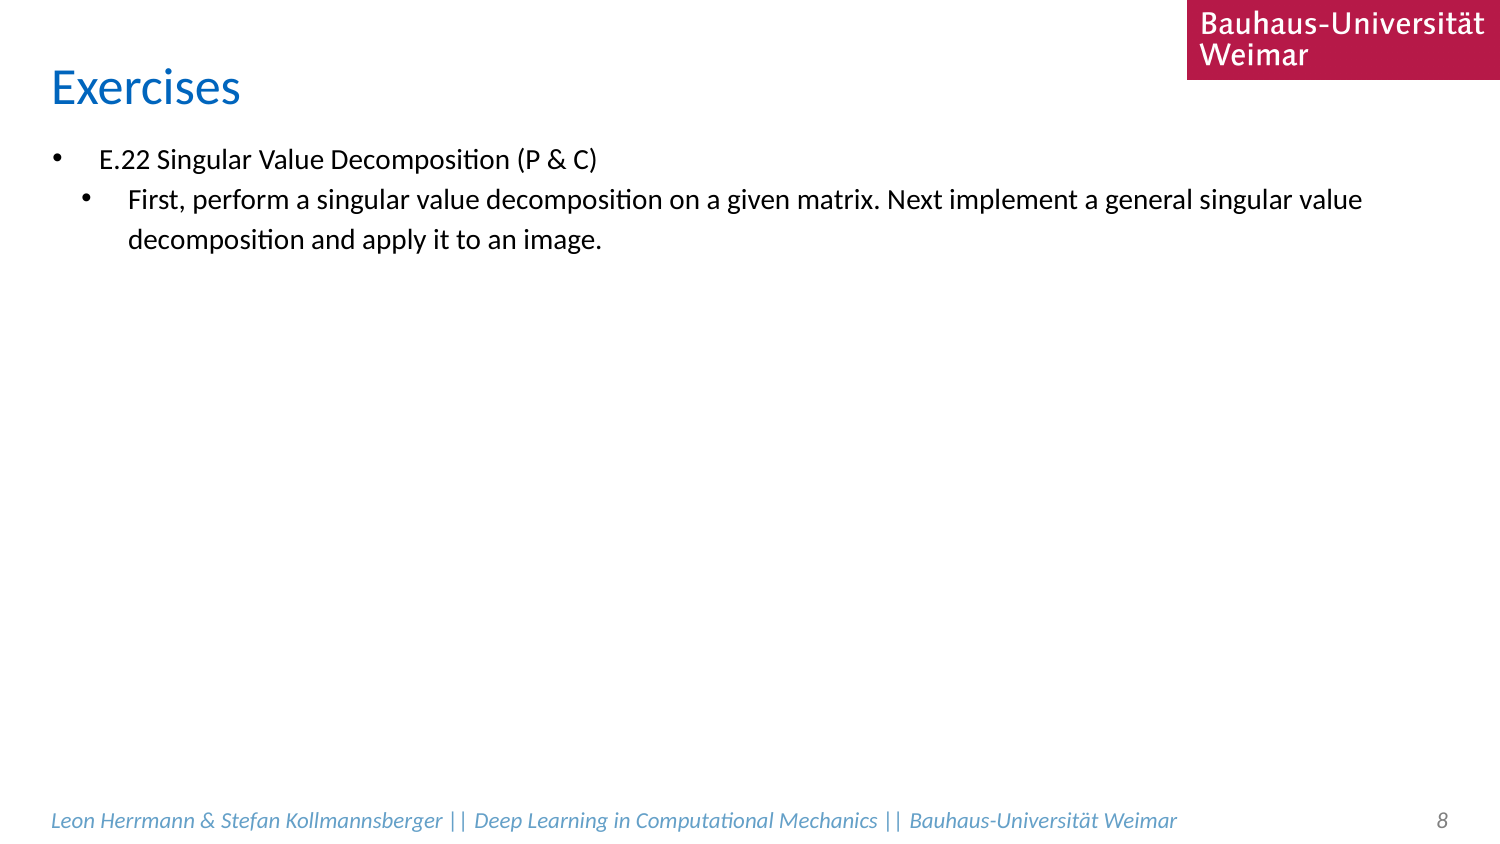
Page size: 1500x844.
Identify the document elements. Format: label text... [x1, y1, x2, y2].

picture [1187, 0, 1500, 80]
footer Leon Herrmann & Stefan Kollmannsberger || Deep Learning in Computational Mechanics || Bauhaus-Universität Weimar [51, 796, 1311, 842]
slide_number 8 [1311, 796, 1448, 842]
list E.22 Singular Value Decomposition (P & C) First, perform a singular value decomposition on a given matrix. Next implement a general singular value decomposition and apply it to an image. [52, 135, 1449, 787]
title Exercises [50, 48, 1189, 114]
